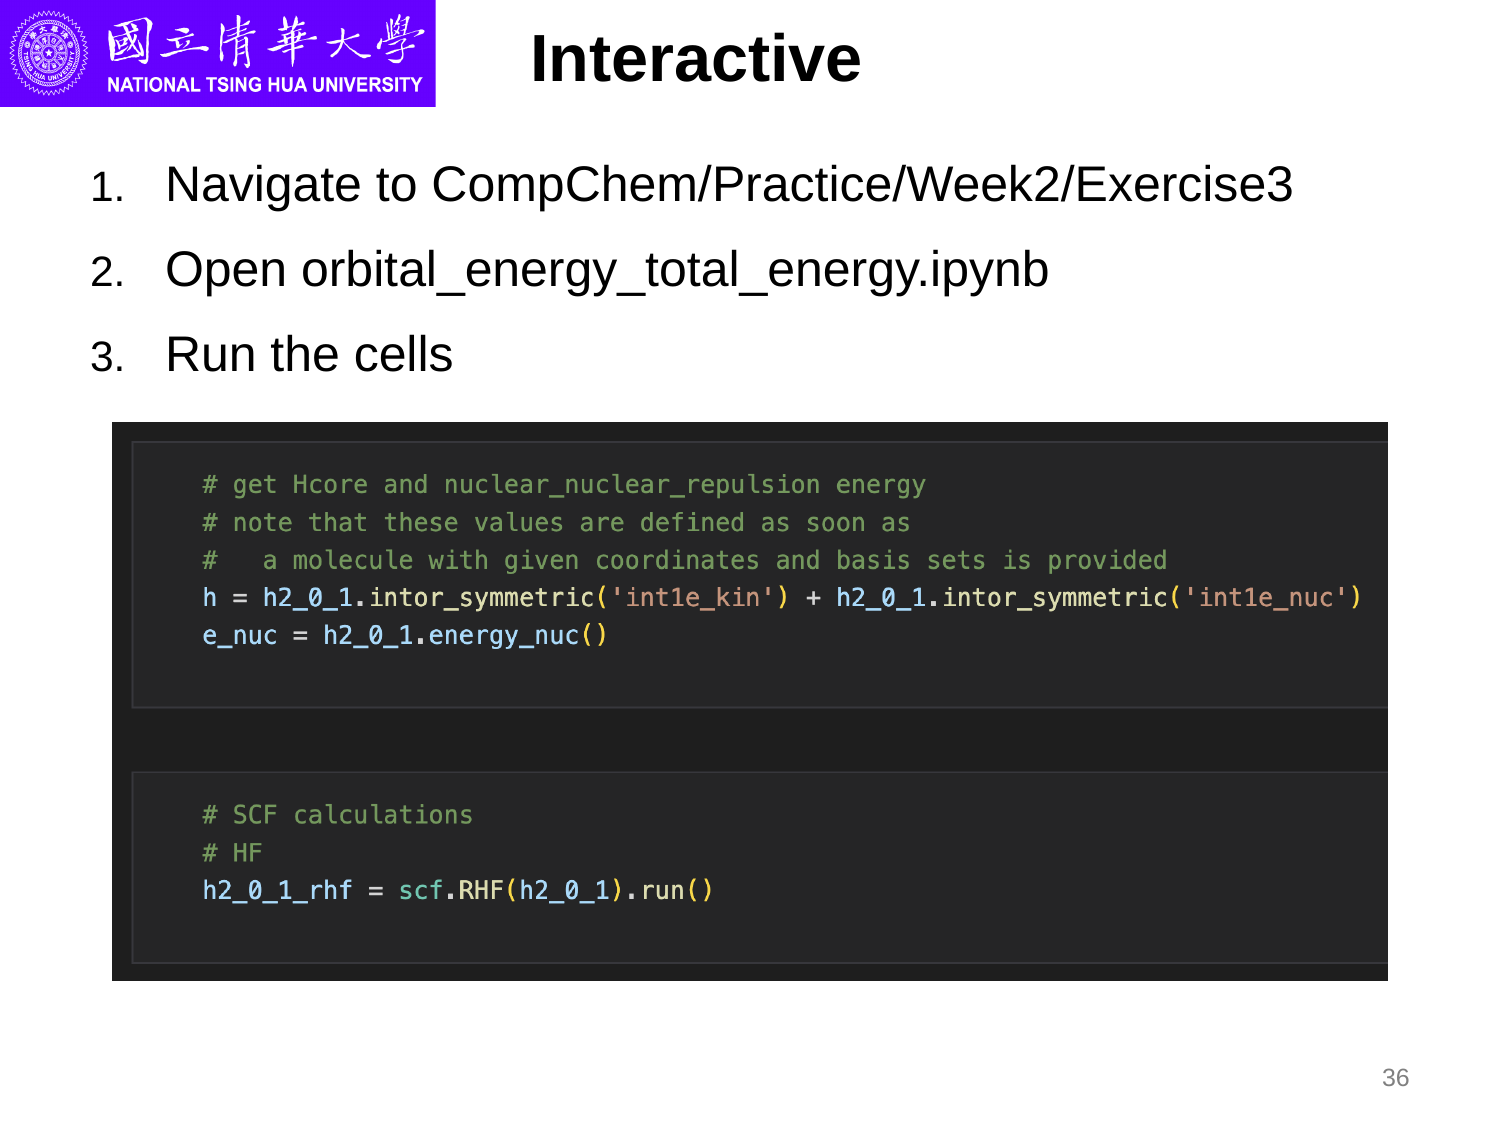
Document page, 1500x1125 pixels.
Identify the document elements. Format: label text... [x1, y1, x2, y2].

slide_number 36 [1308, 1050, 1425, 1103]
list Navigate to CompChem/Practice/Week2/Exercise3 Open orbital_energy_total_energy.ipynb Run the cells [75, 144, 1446, 1032]
picture [112, 422, 1388, 981]
picture [0, 0, 436, 107]
title Interactive [515, 0, 1425, 107]
